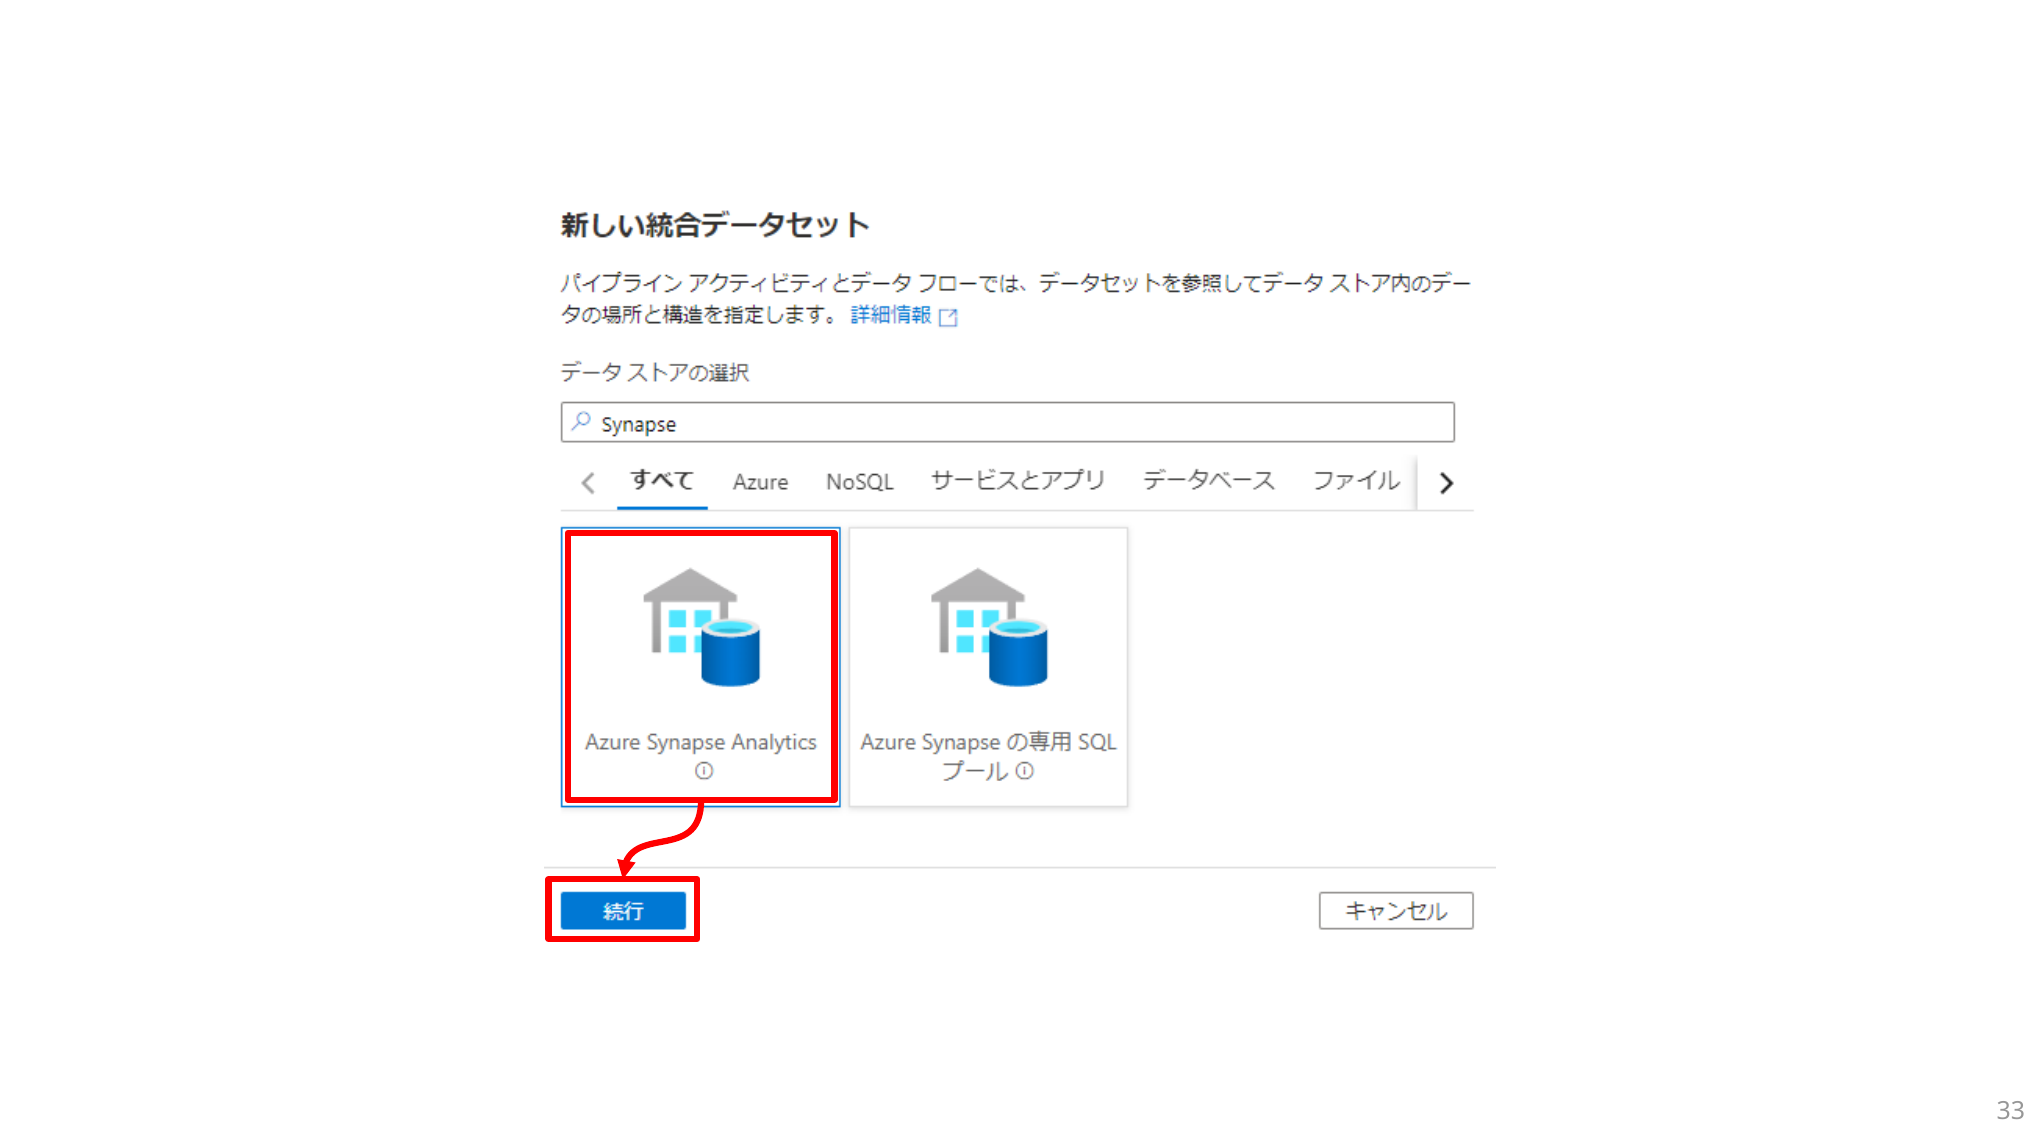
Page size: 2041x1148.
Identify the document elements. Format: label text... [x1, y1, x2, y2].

slide_number 33 [1581, 1081, 2041, 1143]
picture [543, 200, 1497, 947]
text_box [622, 800, 702, 879]
